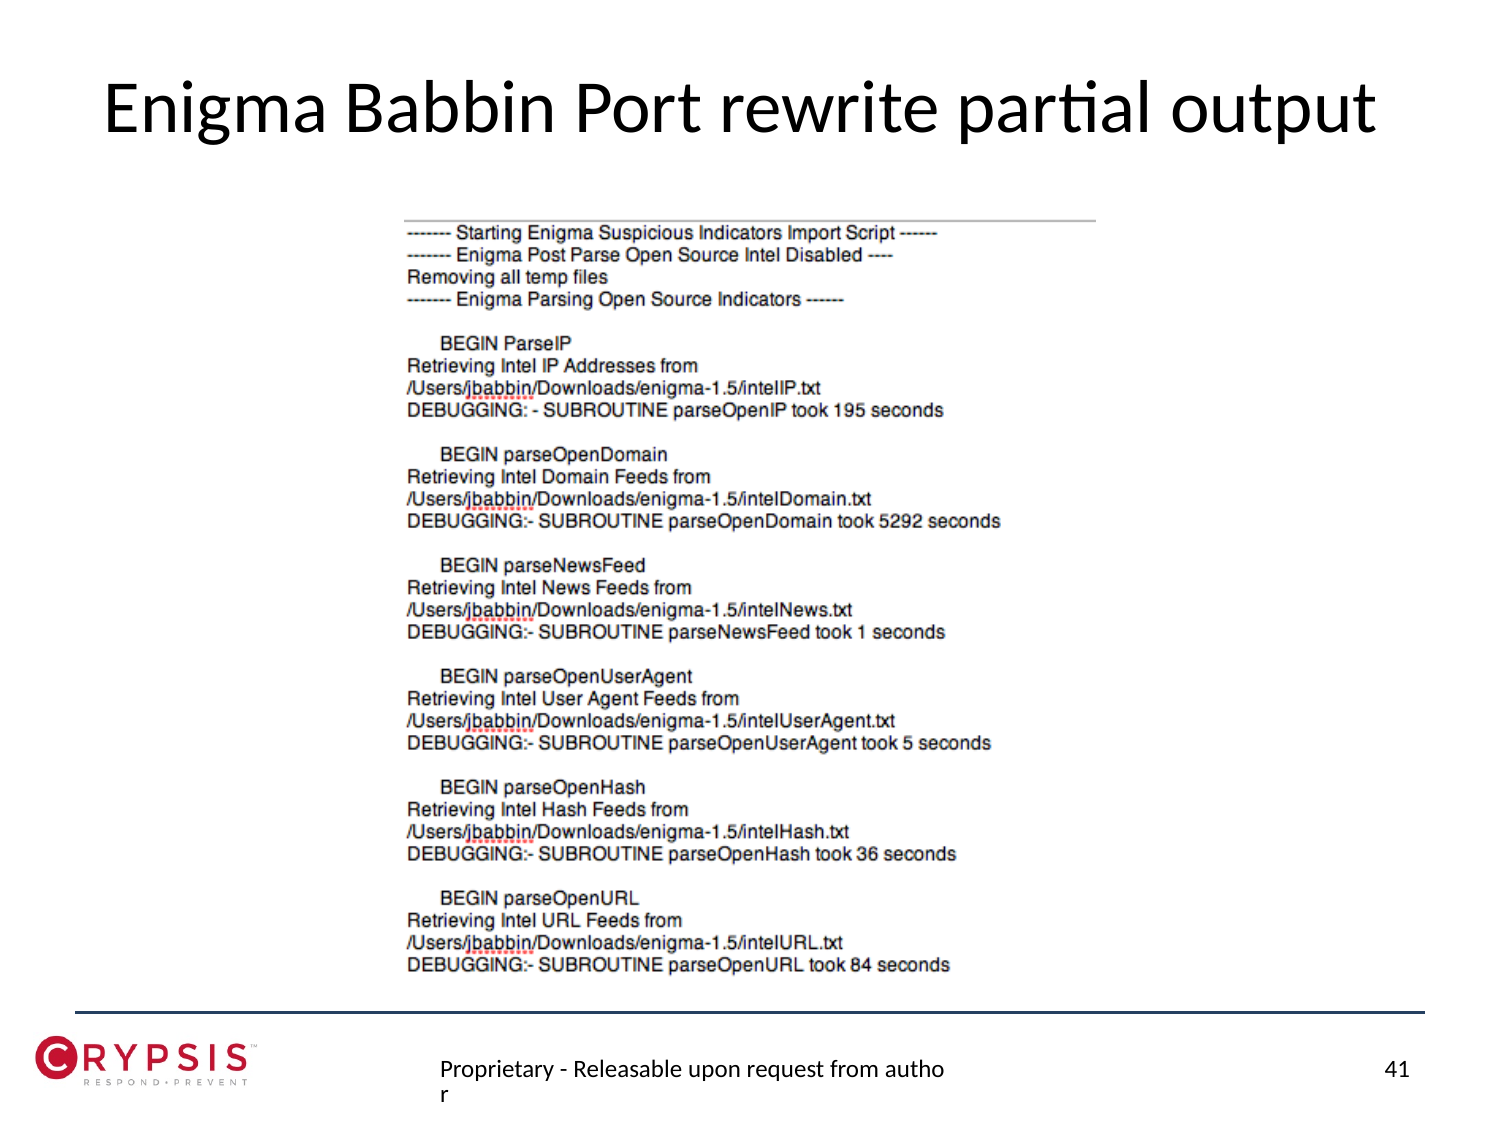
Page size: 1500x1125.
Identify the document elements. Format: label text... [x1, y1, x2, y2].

slide_number 41 [1074, 1037, 1425, 1098]
footer Proprietary - Releasable upon request from author [425, 1037, 963, 1098]
title Enigma Babbin Port rewrite partial output [75, 24, 1425, 180]
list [74, 219, 1426, 986]
picture [33, 1032, 259, 1088]
